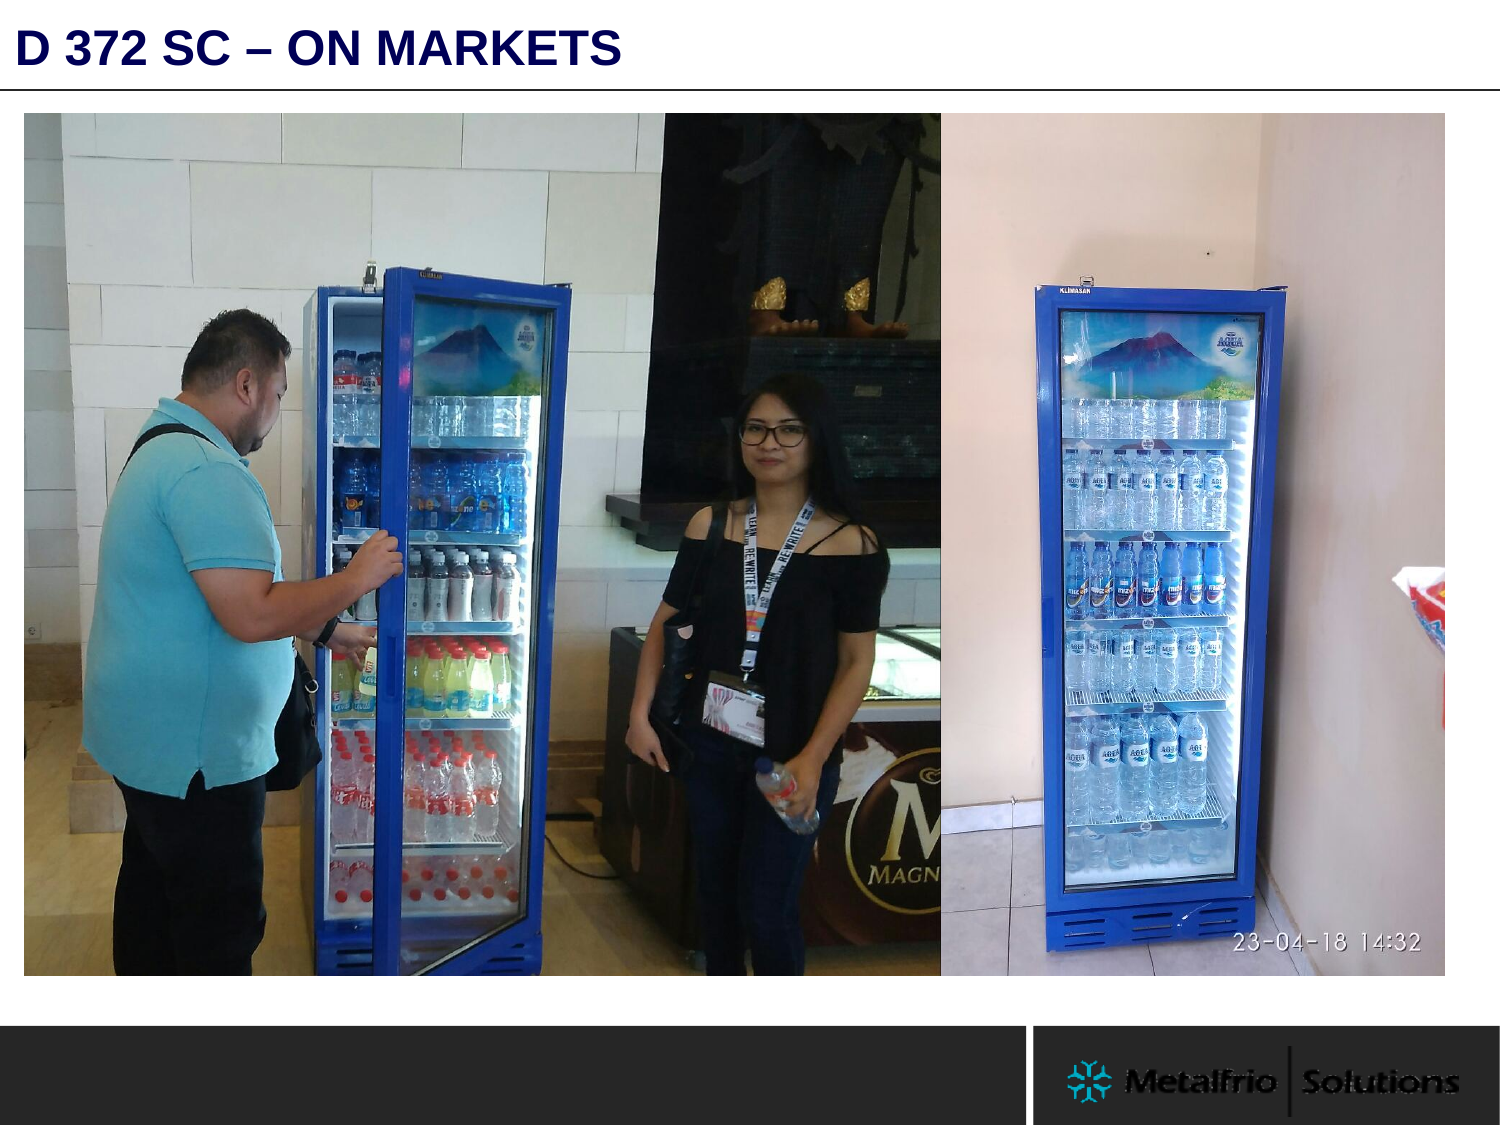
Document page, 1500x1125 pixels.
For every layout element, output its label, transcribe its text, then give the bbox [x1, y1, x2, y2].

title D 372 SC – ON MARKETS [0, 0, 1500, 91]
picture [1066, 1046, 1119, 1117]
picture [24, 113, 1446, 977]
